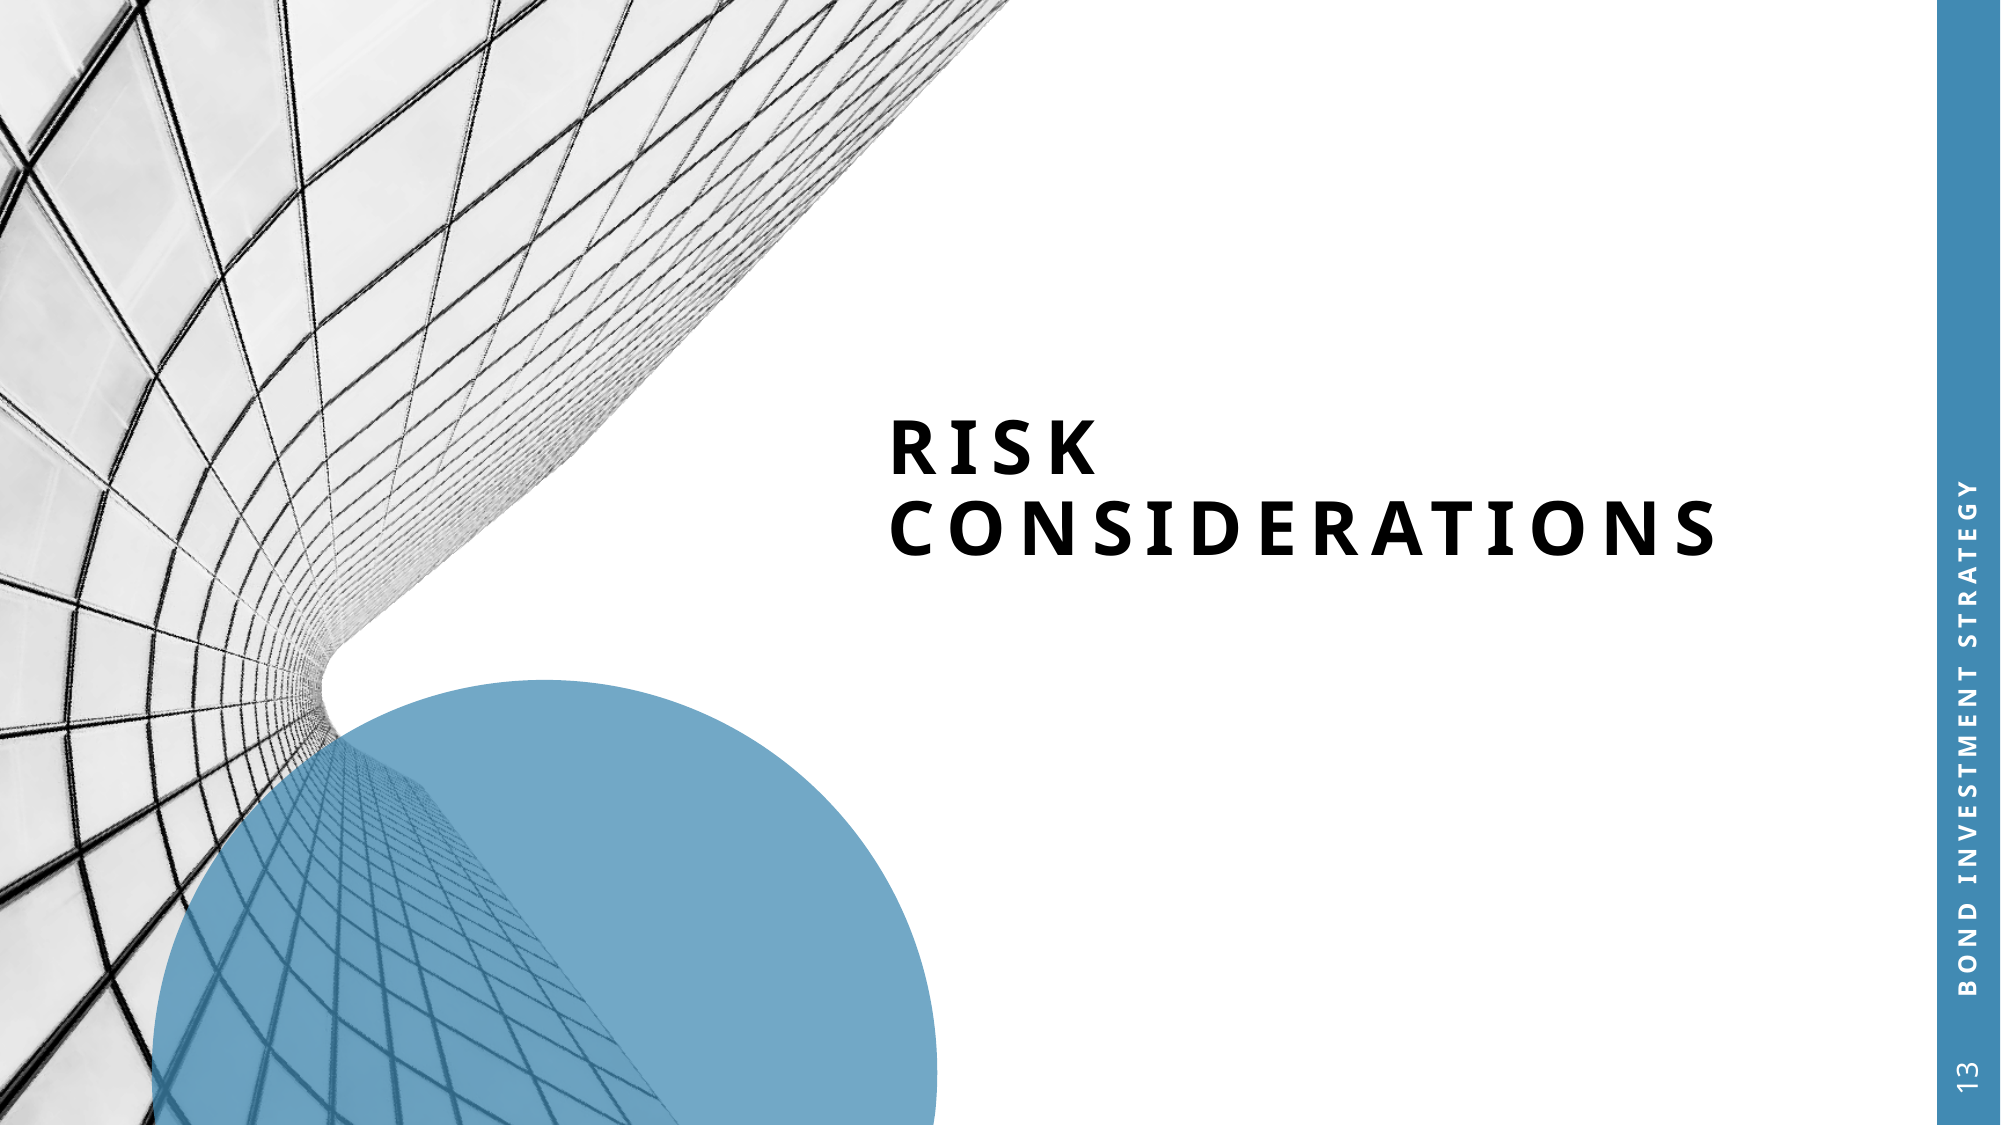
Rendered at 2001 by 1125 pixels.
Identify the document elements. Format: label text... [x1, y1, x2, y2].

slide_number 13 [1937, 1032, 2000, 1125]
title RISK CONSIDERATIONS [888, 335, 1878, 572]
footer Bond investment strategy [1937, 0, 2000, 1032]
